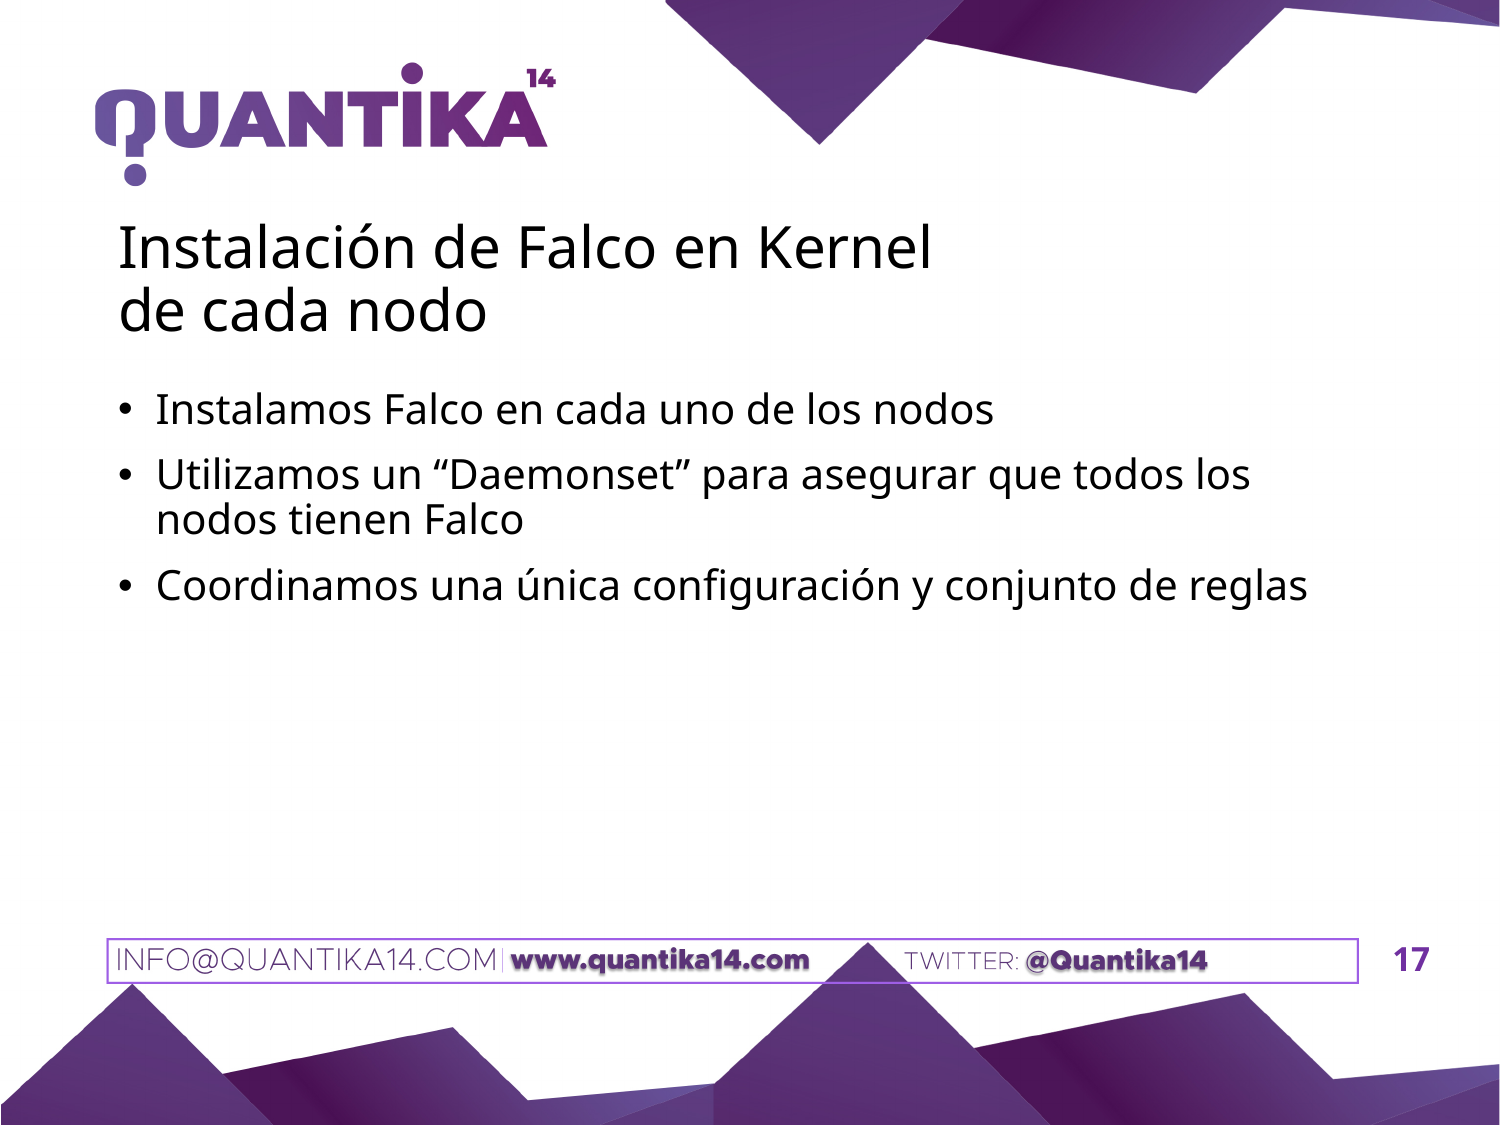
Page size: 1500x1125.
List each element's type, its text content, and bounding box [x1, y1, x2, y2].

list Instalamos Falco en cada uno de los nodos Utilizamos un “Daemonset” para asegurar que todos los nodos tienen Falco Coordinamos una única configuración y conjunto de reglas [103, 380, 1397, 919]
picture [0, 0, 1500, 1125]
title Instalación de Falco en Kernel de cada nodo [103, 206, 1397, 356]
